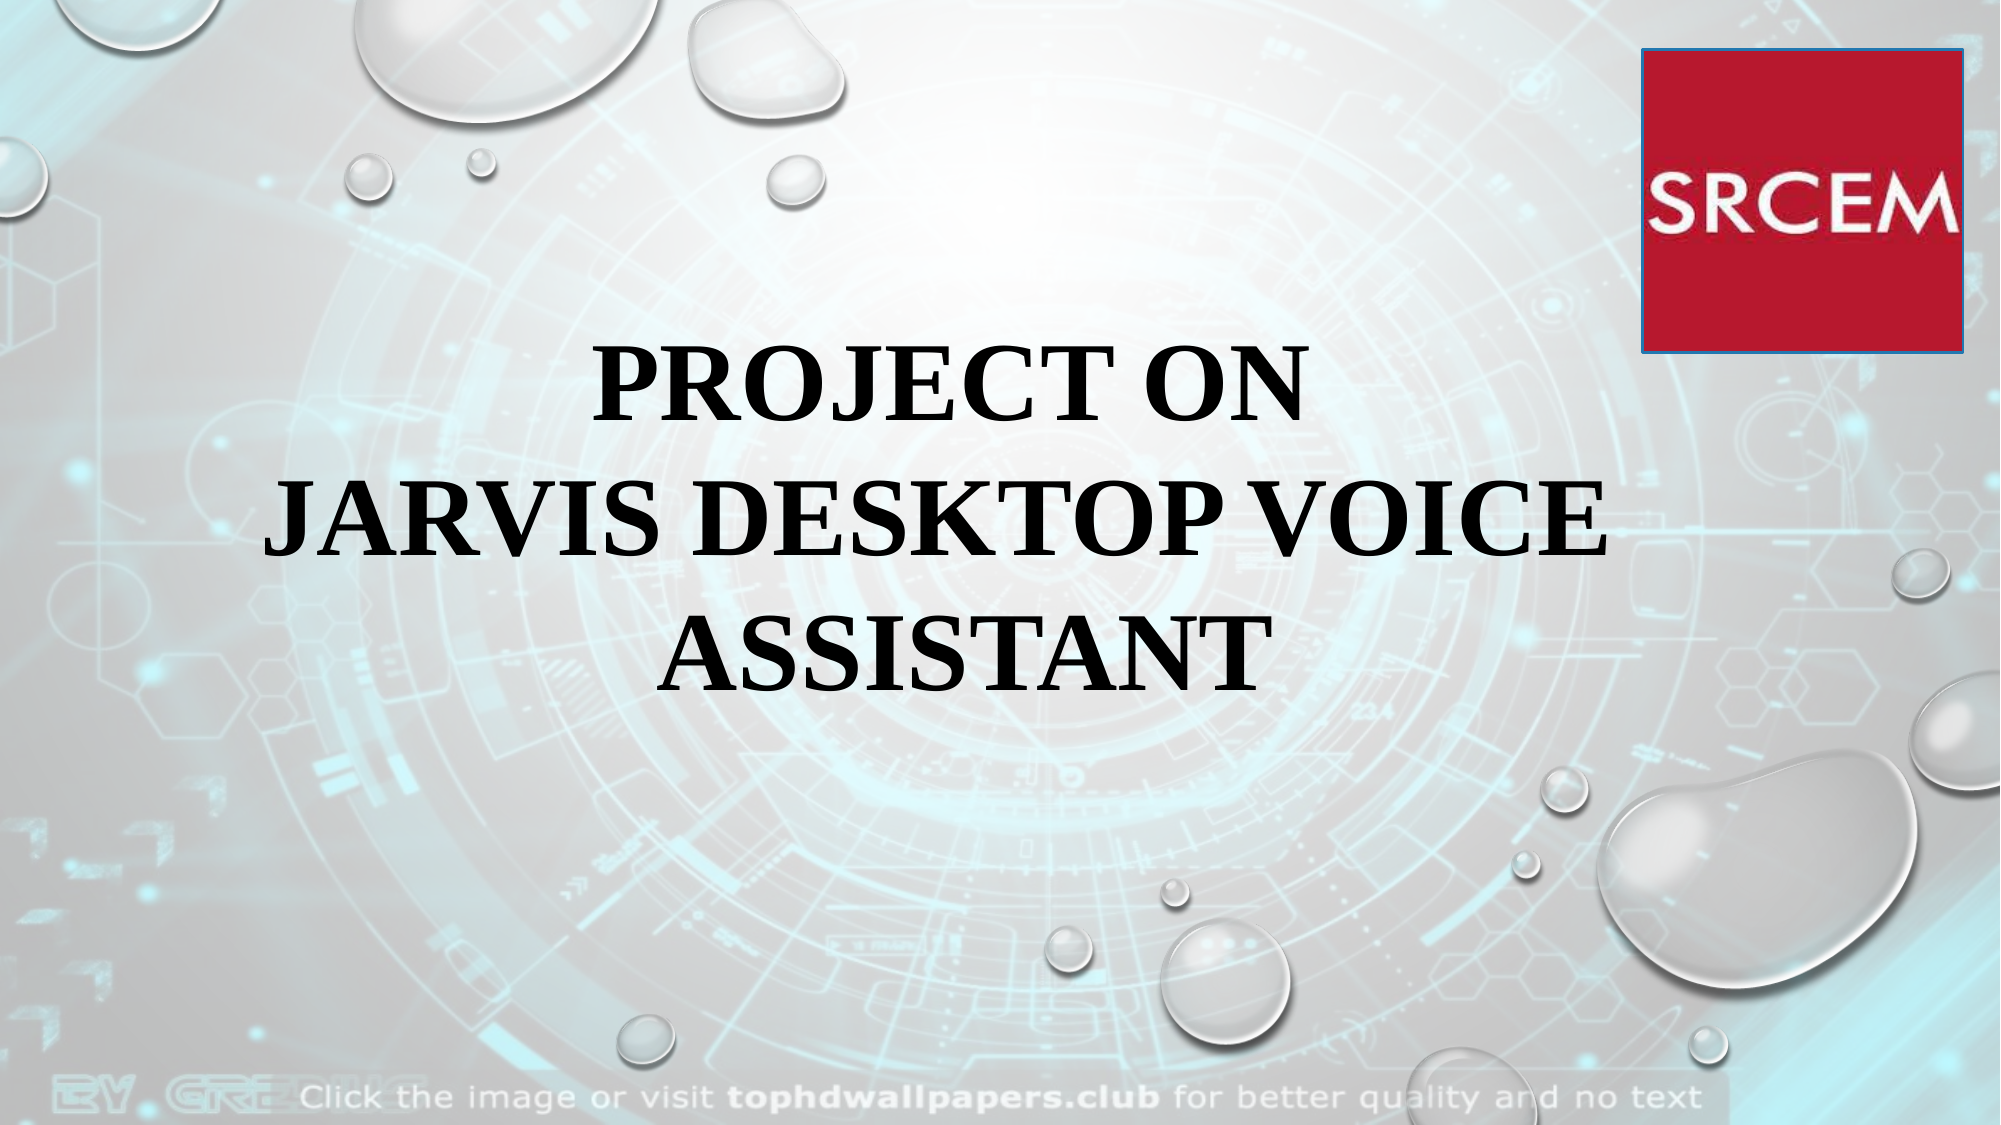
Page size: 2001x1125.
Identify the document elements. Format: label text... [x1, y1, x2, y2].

text_box [1641, 48, 1964, 354]
picture [0, 0, 2000, 1125]
text_box PROJECT ON JARVIS DESKTOP VOICE ASSISTANT [149, 300, 1781, 721]
